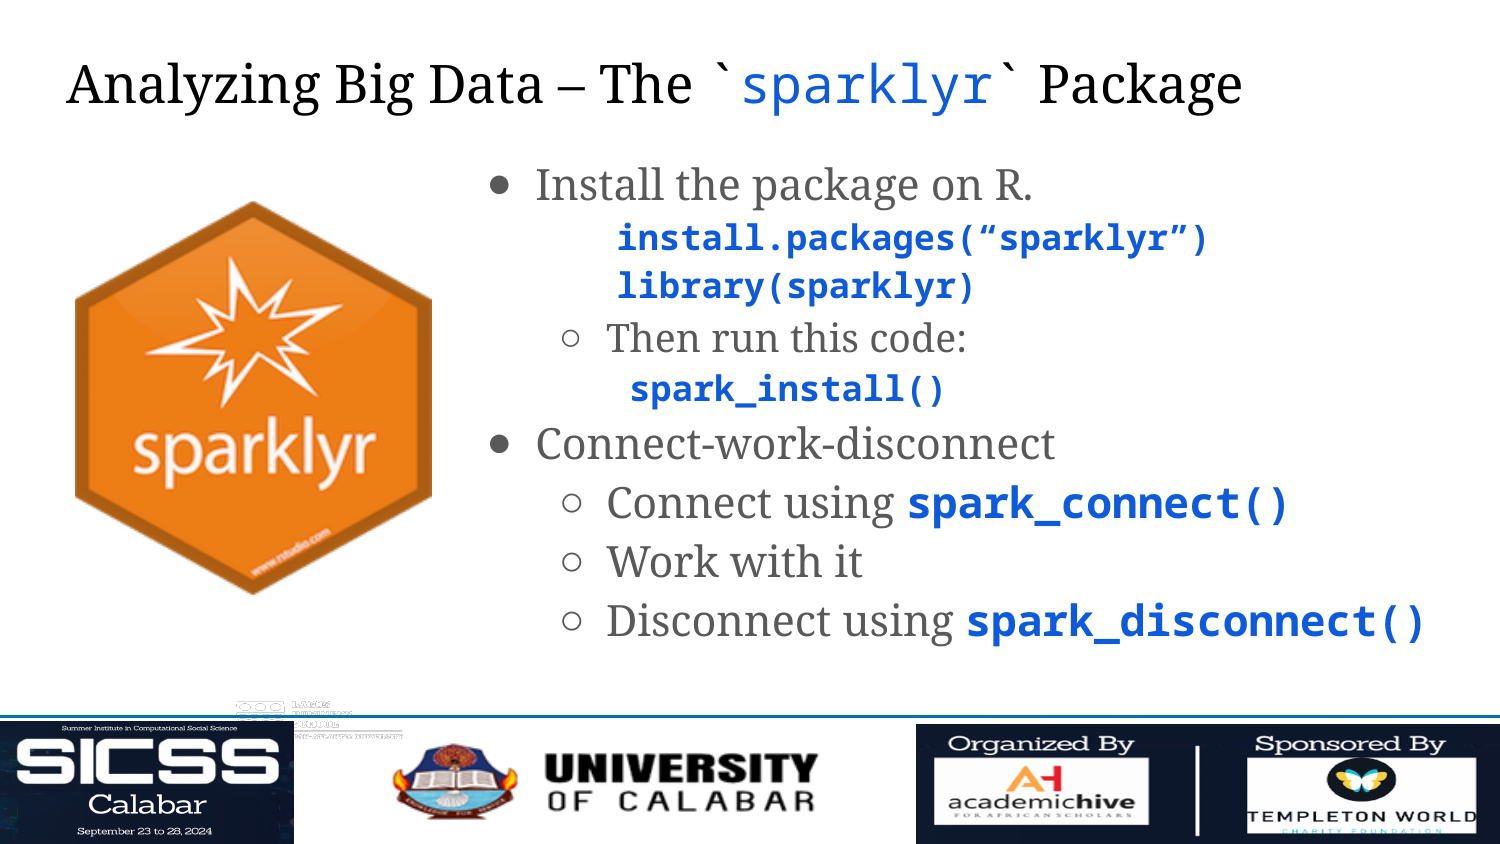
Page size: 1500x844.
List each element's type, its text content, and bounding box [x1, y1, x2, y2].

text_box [0, 701, 1500, 844]
list Install the package on R. install.packages(“sparklyr”) library(sparklyr) Then run this code: spark_install() Connect-work-disconnect Connect using spark_connect() Work with it Disconnect using spark_disconnect() [450, 134, 1449, 699]
title Analyzing Big Data – The `sparklyr` Package [51, 35, 1449, 130]
picture [75, 201, 432, 597]
